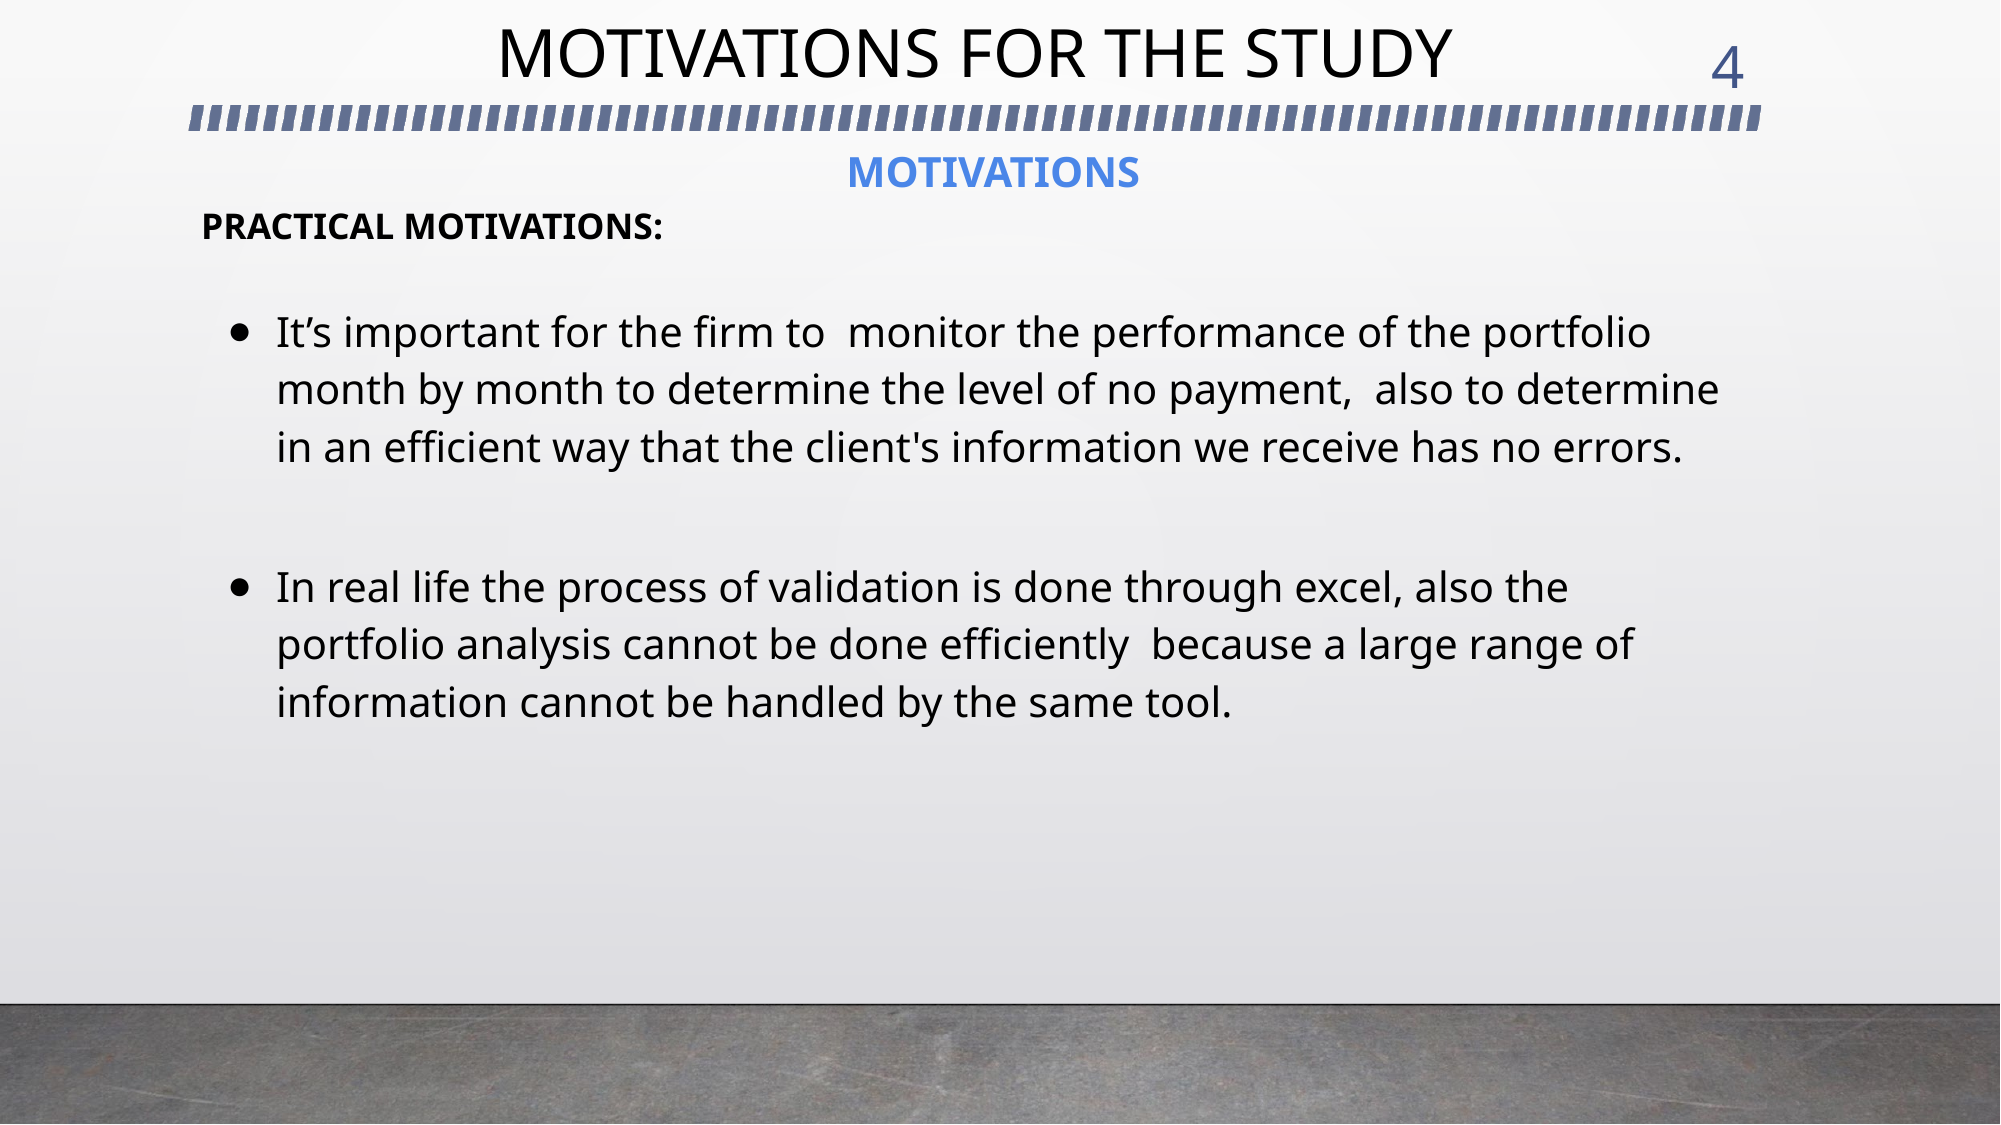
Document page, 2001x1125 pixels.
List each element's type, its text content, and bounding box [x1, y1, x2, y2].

slide_number 4 [1626, 22, 1760, 106]
list MOTIVATIONS PRACTICAL MOTIVATIONS: It’s important for the firm to monitor the performance of the portfolio month by month to determine the level of no payment, also to determine in an efficient way that the client's information we receive has no errors. In real life the process of validation is done through excel, also the portfolio analysis cannot be done efficiently because a large range of information cannot be handled by the same tool. [186, 128, 1764, 997]
picture [0, 1004, 2000, 1124]
title MOTIVATIONS FOR THE STUDY [186, 12, 1764, 128]
